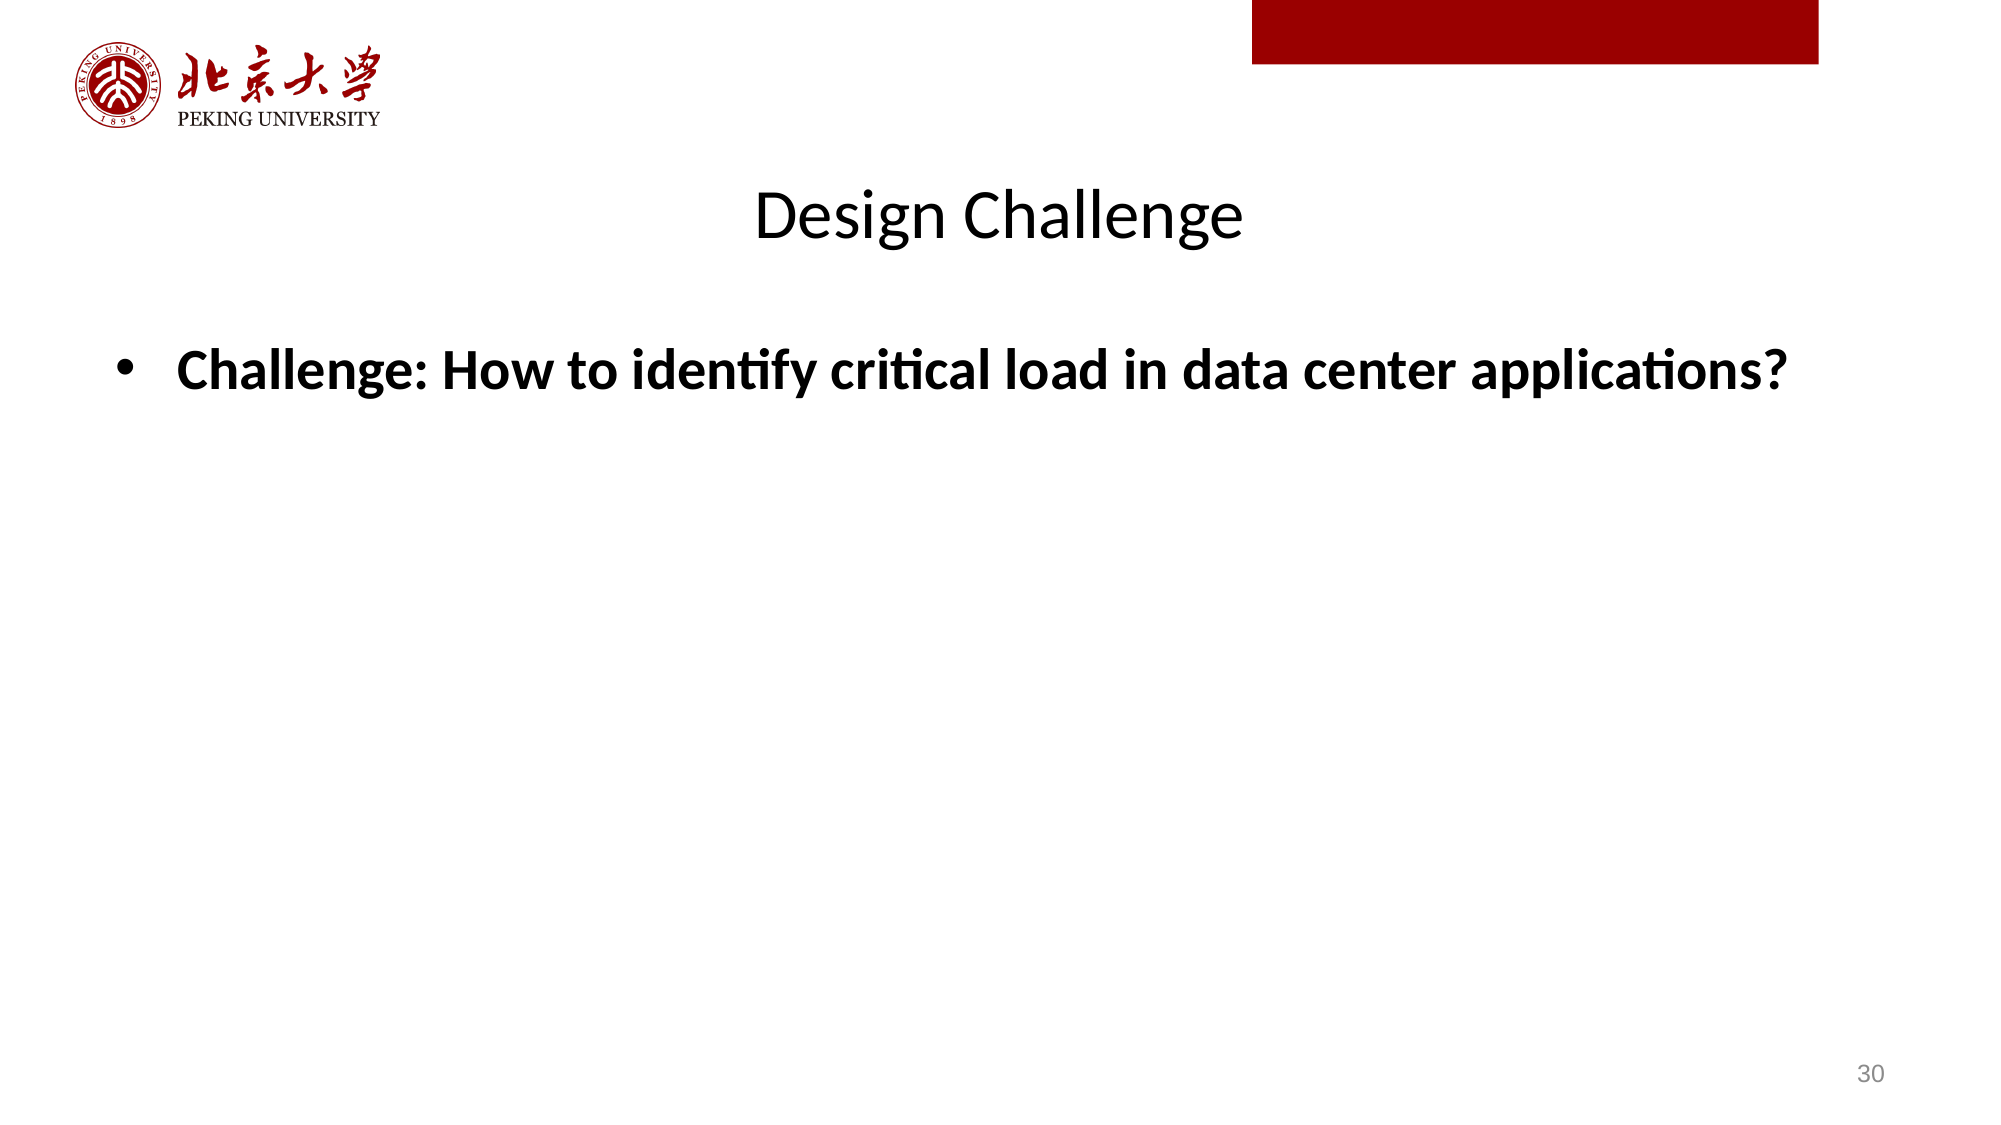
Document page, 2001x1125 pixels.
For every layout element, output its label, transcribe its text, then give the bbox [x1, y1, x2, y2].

text_box [1252, 0, 1819, 65]
text_box Challenge: How to identify critical load in data center applications? [100, 324, 1840, 736]
text_box 30 [37, 54, 132, 138]
slide_number 30 [1433, 1042, 1900, 1103]
text_box Design Challenge [189, 159, 1811, 260]
picture [75, 42, 380, 128]
